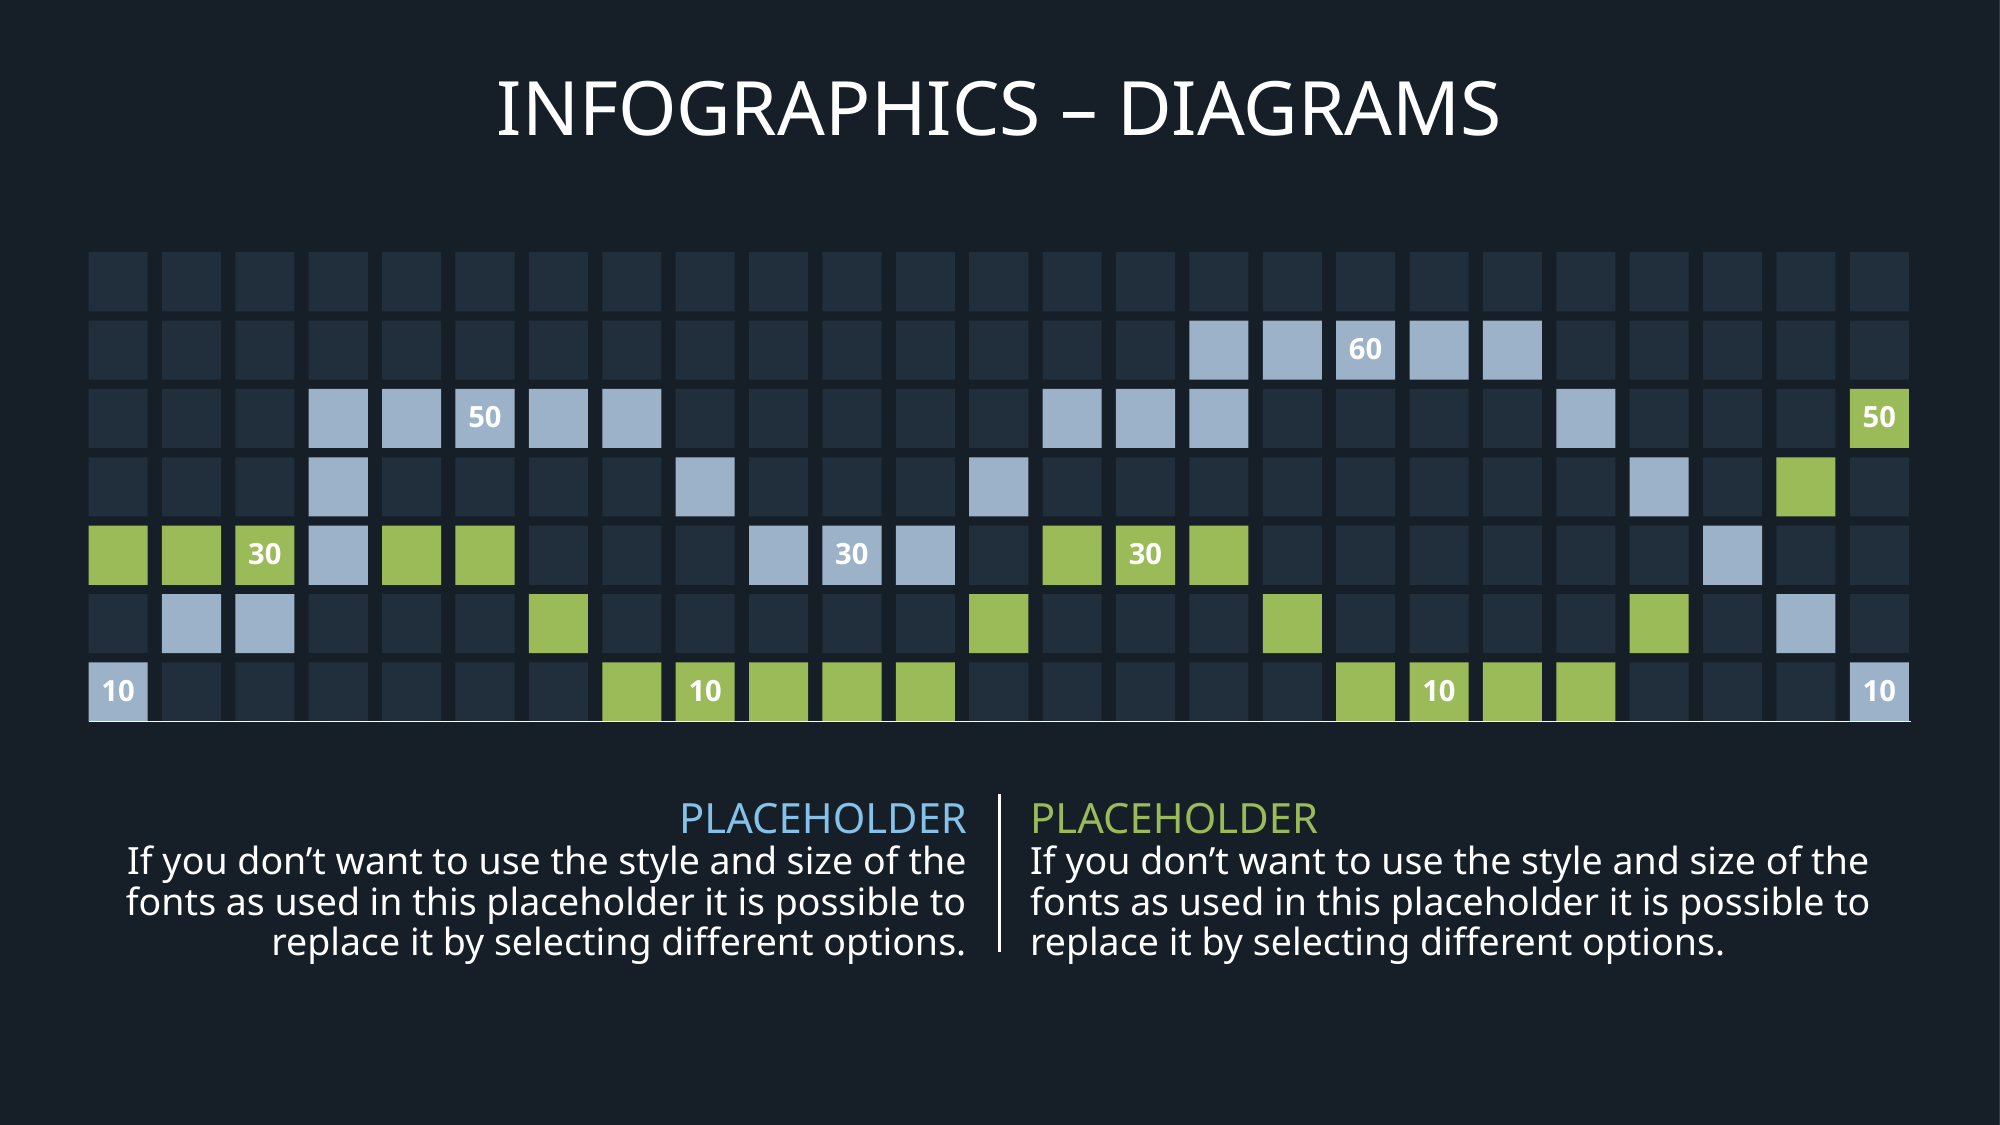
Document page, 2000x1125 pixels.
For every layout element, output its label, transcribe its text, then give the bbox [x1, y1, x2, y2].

text_box [0, 0, 2000, 1125]
text_box PLACEHOLDER If you don’t want to use the style and size of the fonts as used in this placeholder it is possible to replace it by selecting different options. [88, 789, 982, 974]
text_box PLACEHOLDER If you don’t want to use the style and size of the fonts as used in this placeholder it is possible to replace it by selecting different options. [1015, 789, 1909, 974]
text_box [88, 251, 1910, 721]
title Infographics – Diagrams [88, 70, 1911, 248]
text_box DESCRIPTION TEXT This text can be replaced with your own text. If you don’t want to use the style and size of the fonts as used in this placeholder it is possible to replace it by selecting different options. [84, 254, 1916, 733]
